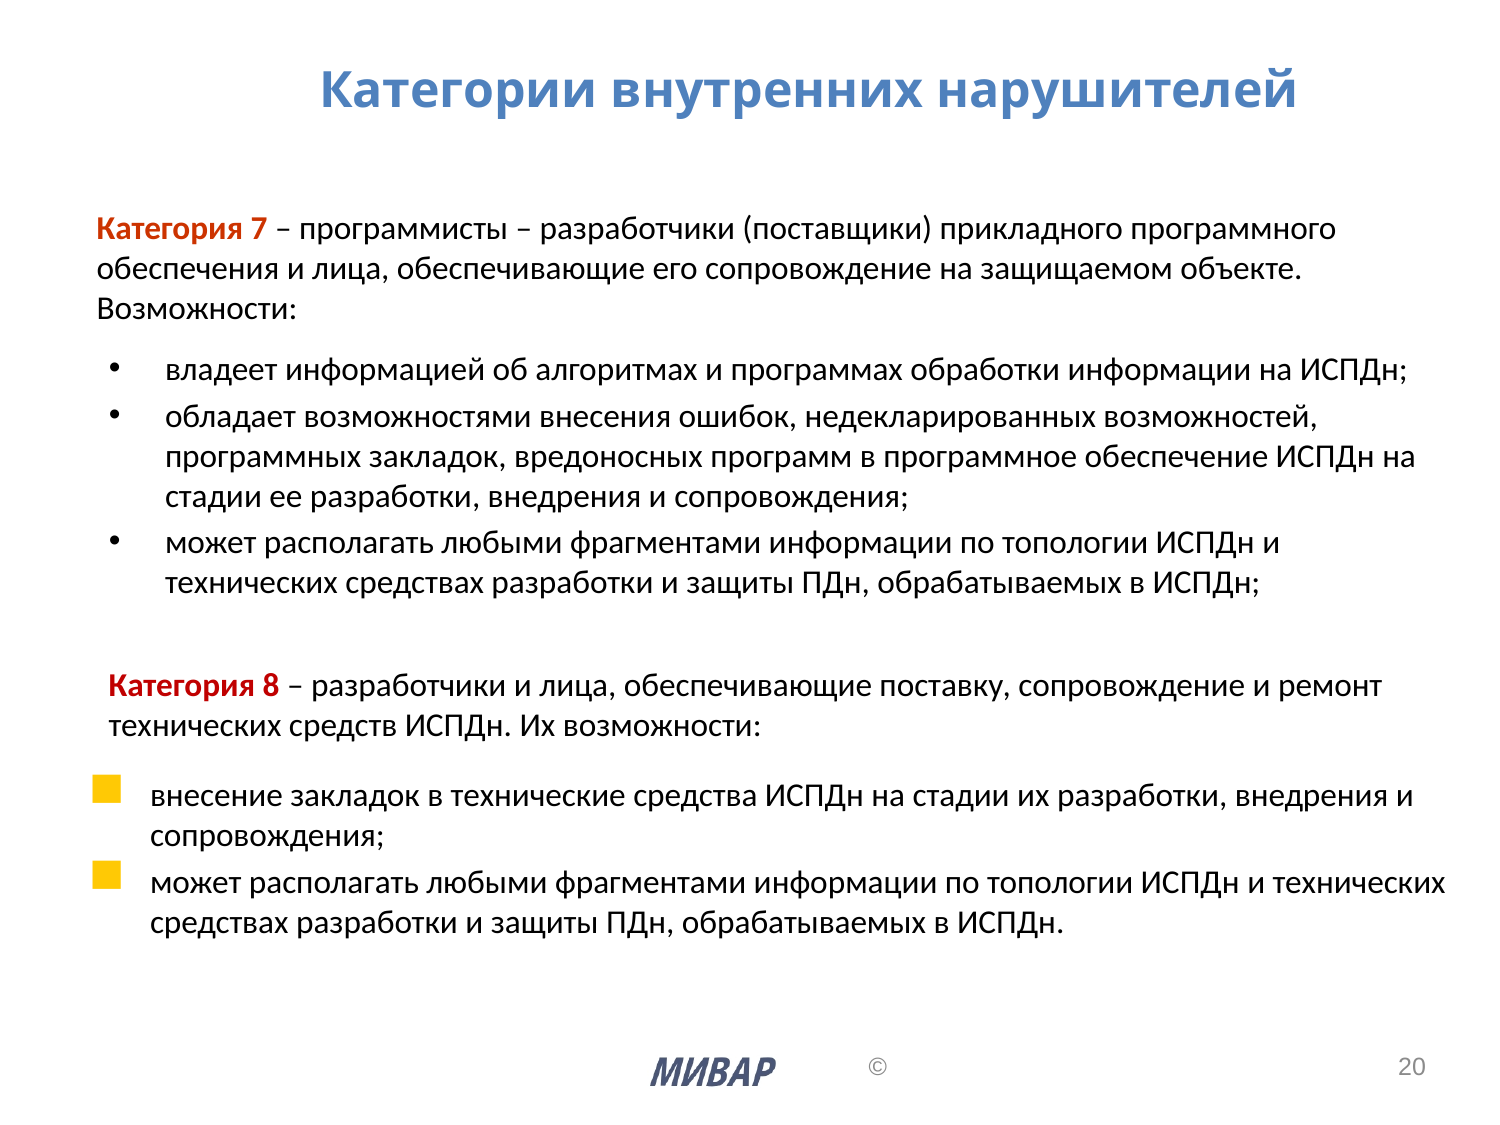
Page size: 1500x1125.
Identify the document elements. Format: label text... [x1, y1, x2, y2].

title Категории внутренних нарушителей [135, 43, 1483, 132]
text_box внесение закладок в технические средства ИСПДн на стадии их разработки, внедрения и сопровождения; может располагать любыми фрагментами информации по топологии ИСПДн и технических средствах разработки и защиты ПДн, обрабатываемых в ИСПДн. [93, 773, 1454, 940]
text_box Категория 7 – программисты – разработчики (поставщики) прикладного программного обеспечения и лица, обеспечивающие его сопровождение на защищаемом объекте. Возможности: [81, 199, 1477, 334]
slide_number © 20 [760, 1042, 1442, 1103]
text_box Категория 8 – разработчики и лица, обеспечивающие поставку, сопровождение и ремонт технических средств ИСПДн. Их возможности: [93, 656, 1465, 751]
picture [646, 1054, 779, 1089]
list владеет информацией об алгоритмах и программах обработки информации на ИСПДн; обладает возможностями внесения ошибок, недекларированных возможностей, программных закладок, вредоносных программ в программное обеспечение ИСПДн на стадии ее разработки, внедрения и сопровождения; может располагать любыми фрагментами информации по топологии ИСПДн и технических средствах разработки и защиты ПДн, обрабатываемых в ИСПДн; [93, 339, 1454, 639]
